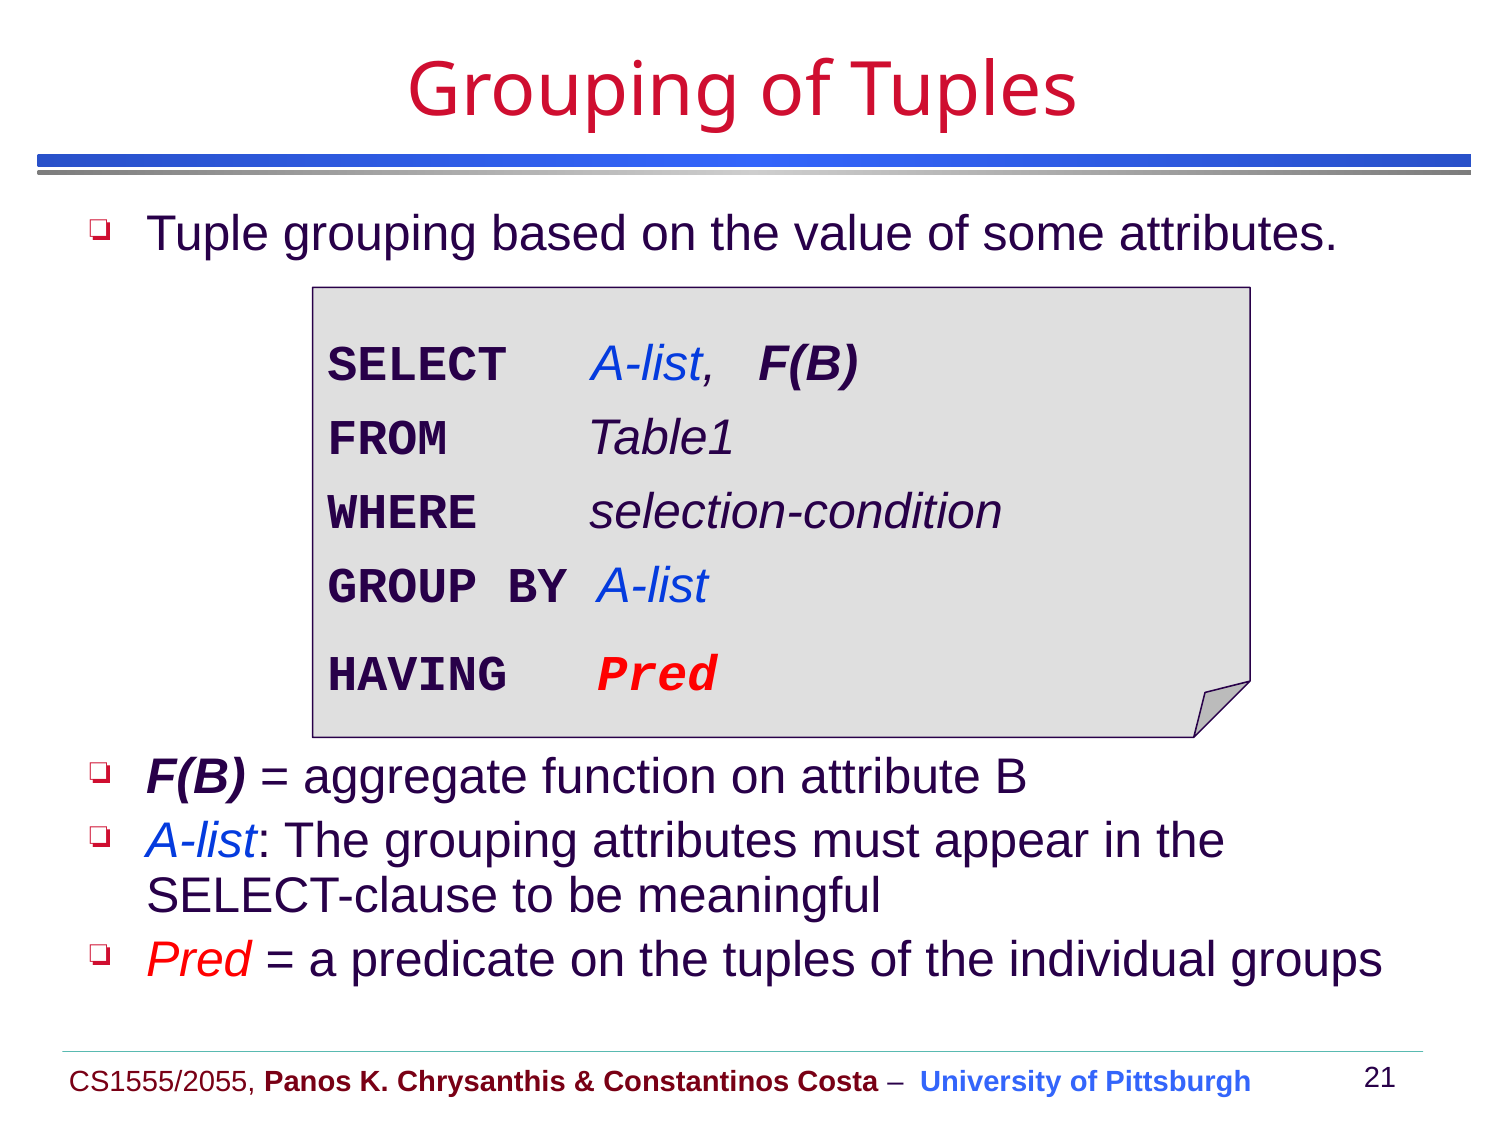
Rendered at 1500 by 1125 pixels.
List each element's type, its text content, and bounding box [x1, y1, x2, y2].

title Grouping of Tuples [0, 50, 1486, 138]
table_header A [952, 154, 956, 166]
table_cell D [497, 154, 502, 166]
text_box SELECT A-list, F(B) FROM Table1 WHERE selection-condition GROUP BY A-list HAVING Pred [312, 287, 1251, 738]
list Tuple grouping based on the value of some attributes. F(B) = aggregate function on attribute B A-list: The grouping attributes must appear in the SELECT-clause to be meaningful Pred = a predicate on the tuples of the individual groups [75, 200, 1450, 1075]
table_header A [407, 154, 412, 166]
table_cell D [1090, 154, 1094, 166]
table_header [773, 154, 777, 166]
